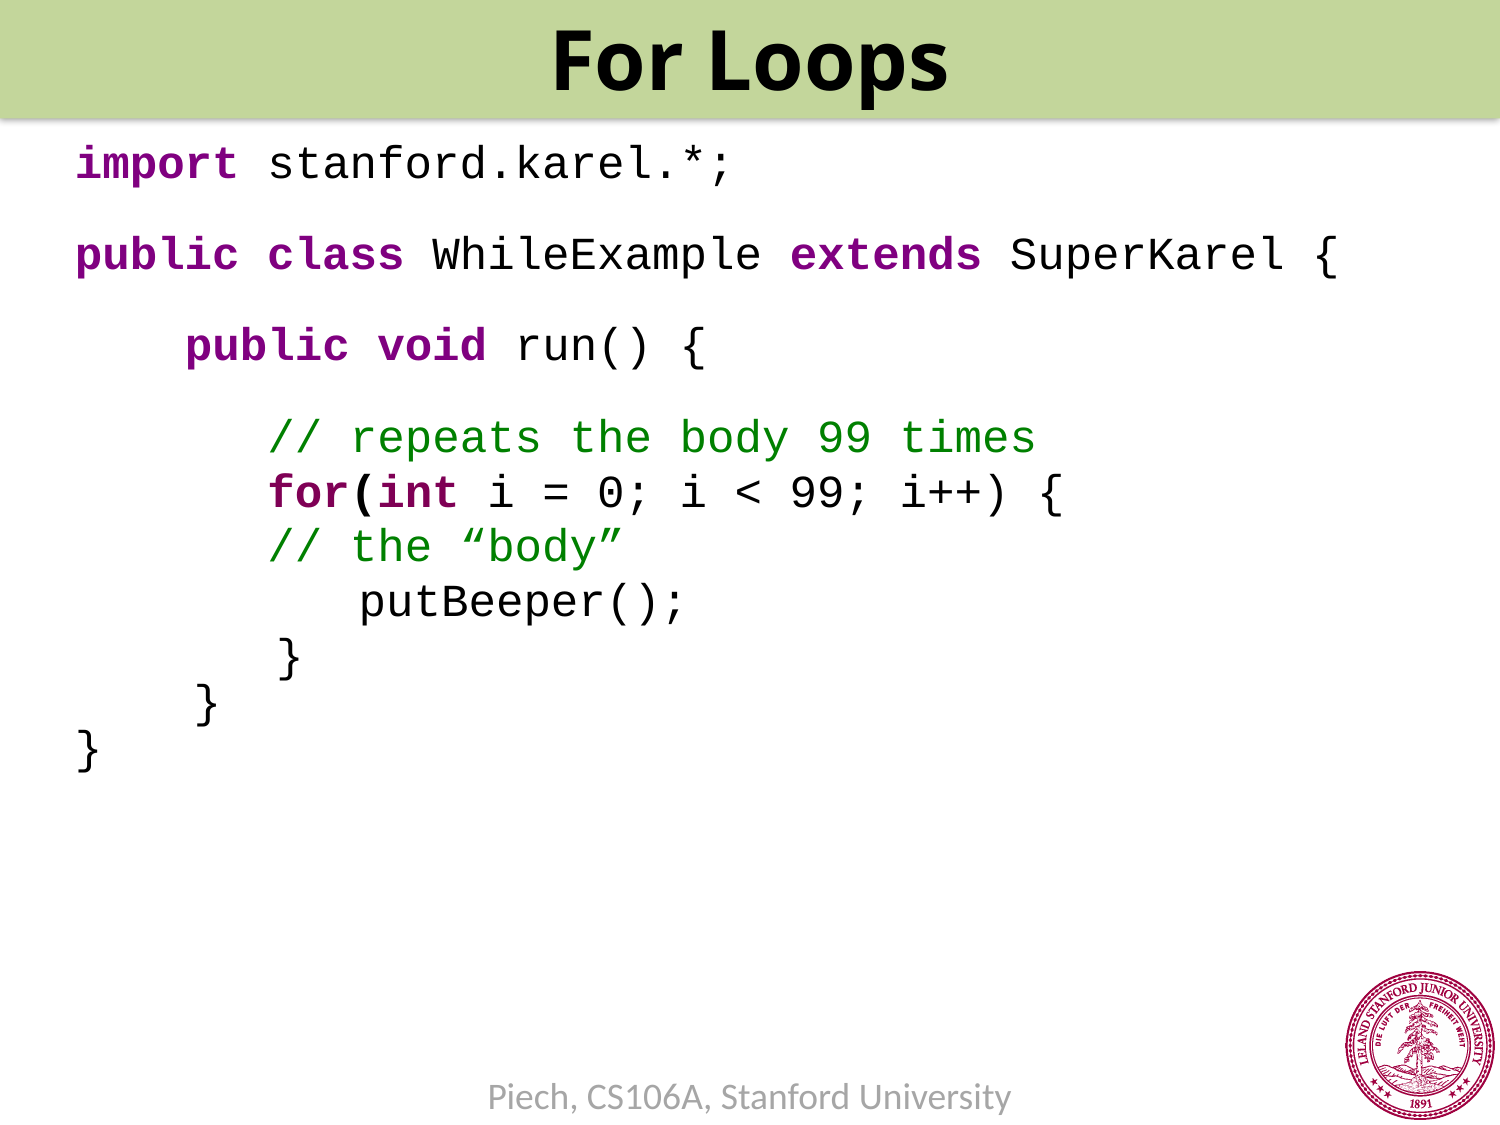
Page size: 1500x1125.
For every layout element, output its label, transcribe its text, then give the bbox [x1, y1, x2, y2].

text_box import stanford.karel.*; public class WhileExample extends SuperKarel { public void run() { // repeats the body 99 times for(int i = 0; i < 99; i++) { // the “body” putBeeper(); } } } [74, 134, 1425, 1096]
picture [1345, 971, 1495, 1120]
text_box For Loops [0, 0, 1500, 122]
